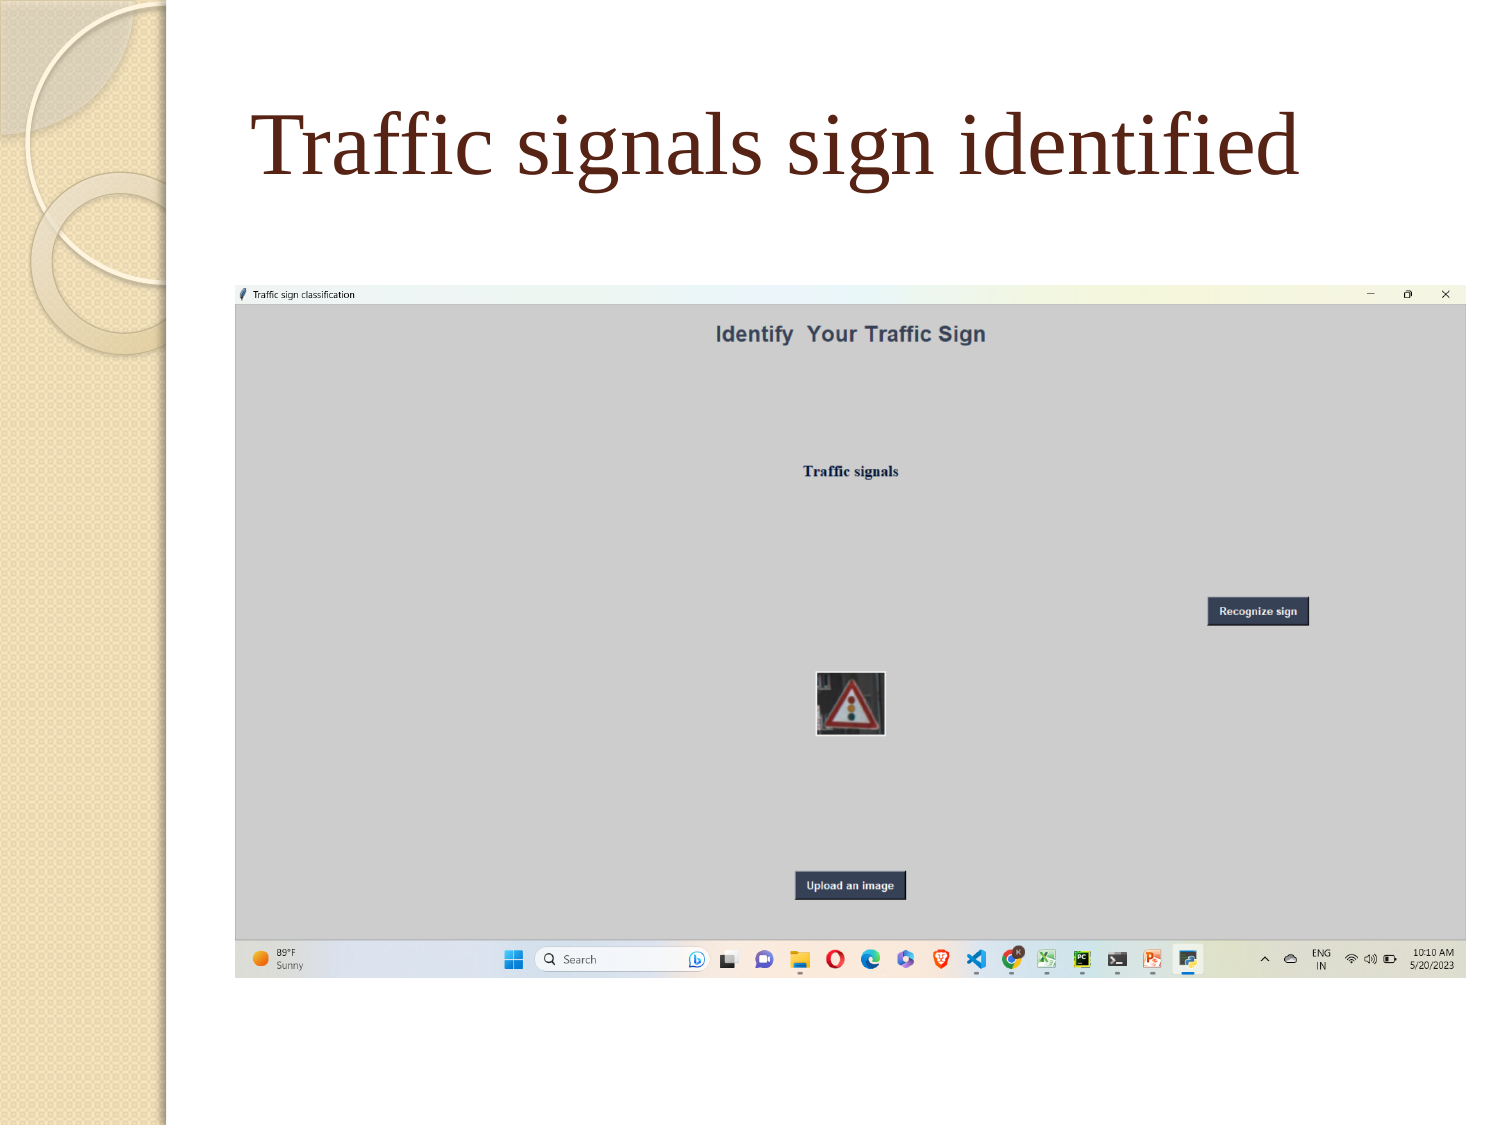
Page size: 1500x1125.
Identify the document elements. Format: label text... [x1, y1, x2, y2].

title Traffic signals sign identified [235, 45, 1466, 233]
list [235, 284, 1466, 978]
